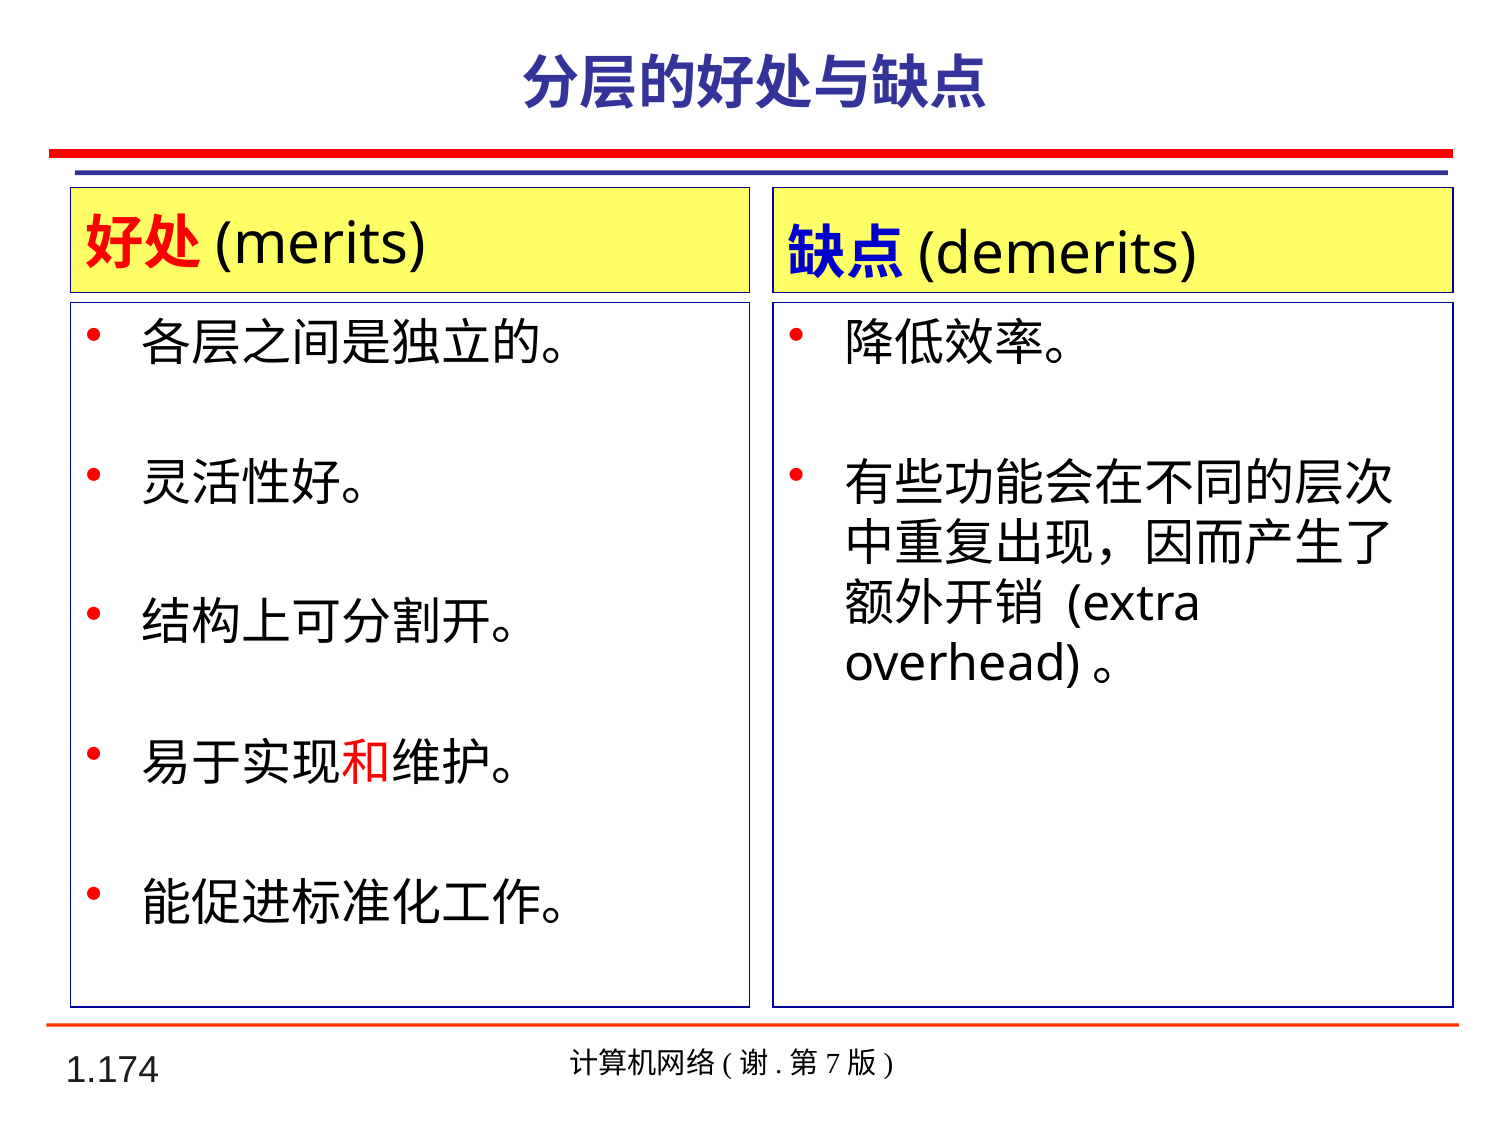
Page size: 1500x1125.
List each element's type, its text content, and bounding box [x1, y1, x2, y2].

title 分层的好处与缺点 [74, 30, 1449, 130]
list 降低效率。 有些功能会在不同的层次中重复出现，因而产生了额外开销 (extra overhead)。 [772, 302, 1454, 1008]
list 各层之间是独立的。 灵活性好。 结构上可分割开。 易于实现和维护。 能促进标准化工作。 [70, 302, 750, 1008]
list 缺点(demerits) [772, 187, 1454, 293]
list 好处(merits) [70, 187, 750, 293]
